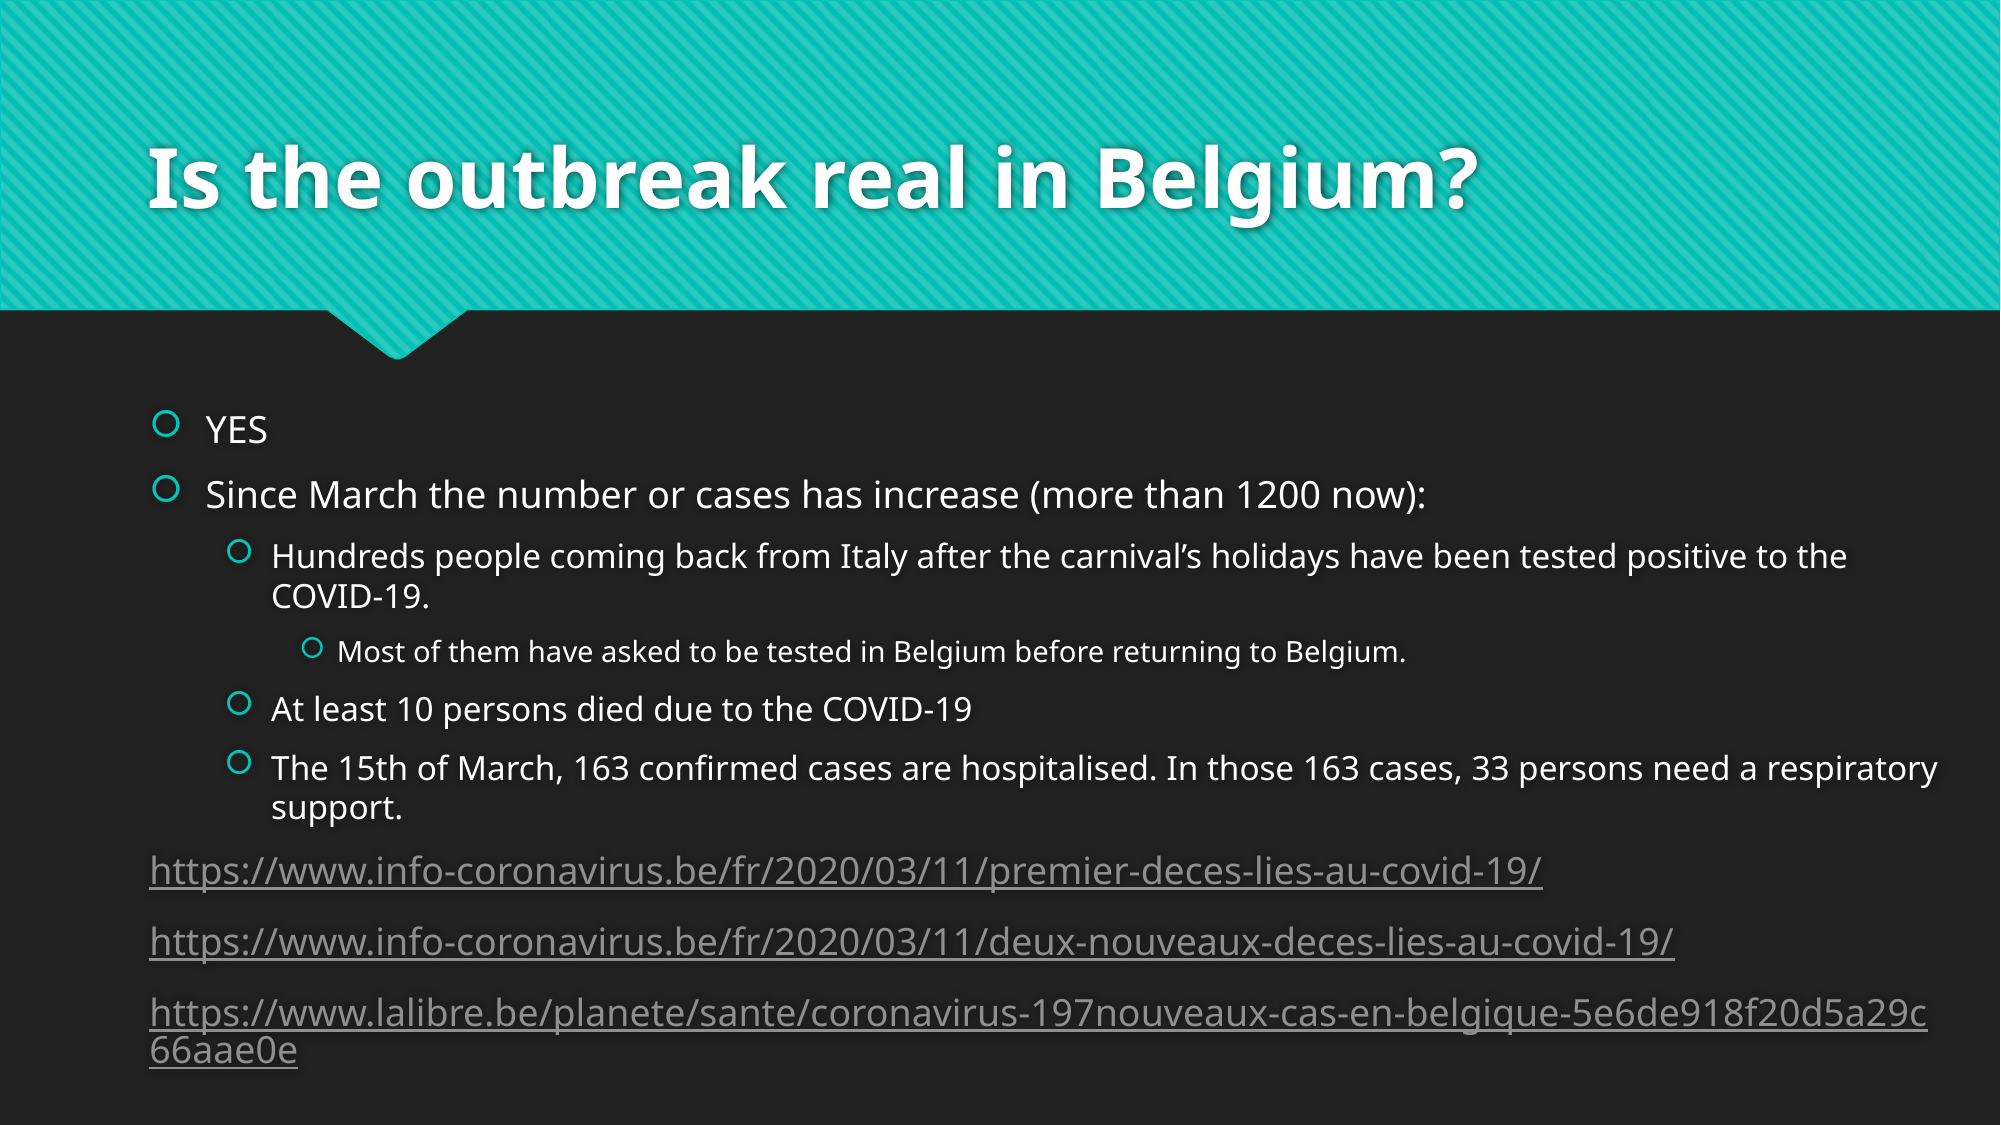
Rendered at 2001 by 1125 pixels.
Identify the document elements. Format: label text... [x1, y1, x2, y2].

title Is the outbreak real in Belgium? [132, 73, 1868, 233]
list YES Since March the number or cases has increase (more than 1200 now): Hundreds people coming back from Italy after the carnival’s holidays have been tested positive to the COVID-19. Most of them have asked to be tested in Belgium before returning to Belgium. At least 10 persons died due to the COVID-19 The 15th of March, 163 confirmed cases are hospitalised. In those 163 cases, 33 persons need a respiratory support. https://www.info-coronavirus.be/fr/2020/03/11/premier-deces-lies-au-covid-19/ https://www.info-coronavirus.be/fr/2020/03/11/deux-nouveaux-deces-lies-au-covid-19/ https://www.lalibre.be/planete/sante/coronavirus-197nouveaux-cas-en-belgique-5e6de918f20d5a29c66aae0e [134, 364, 1957, 1082]
